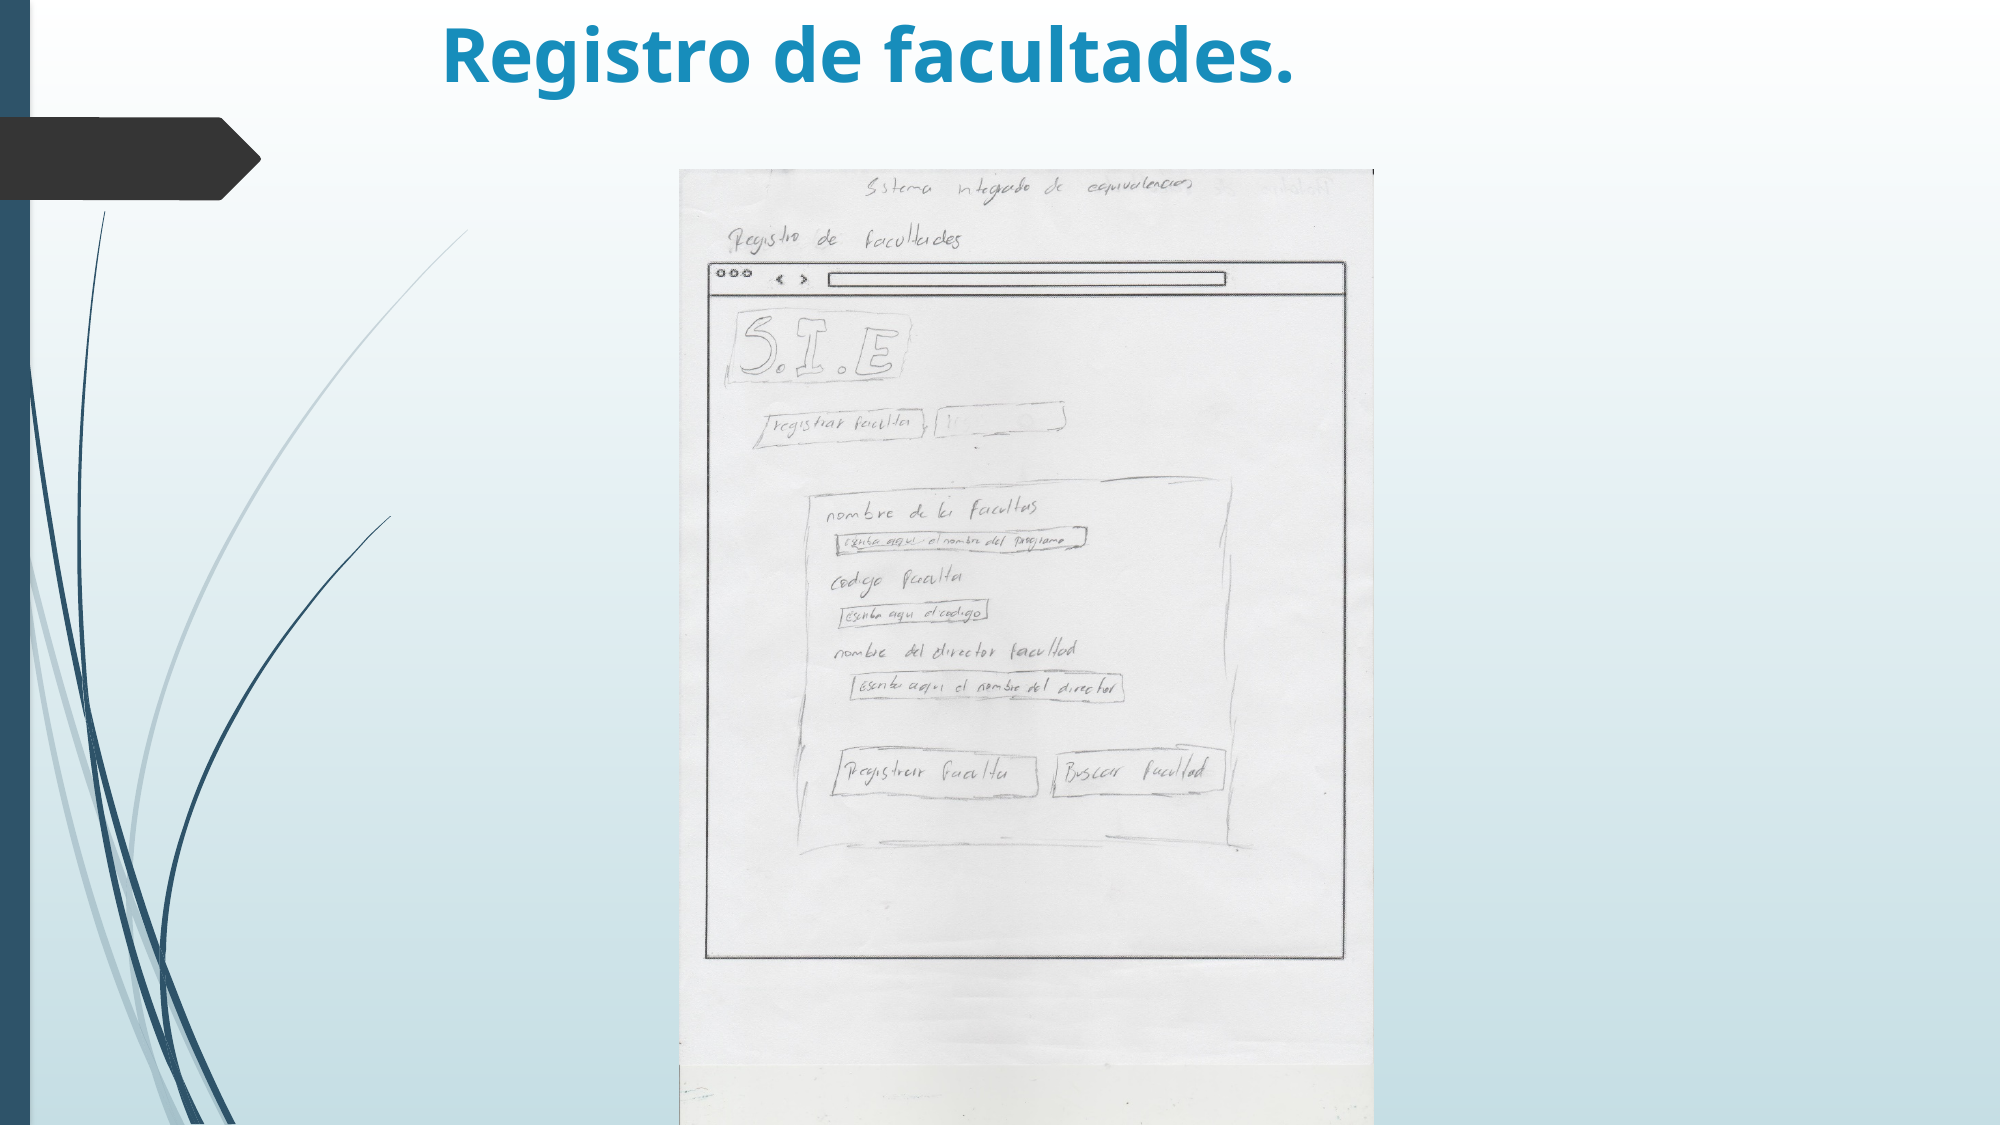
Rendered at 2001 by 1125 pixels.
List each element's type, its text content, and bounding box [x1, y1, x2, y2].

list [678, 169, 1374, 1125]
title Registro de facultades. [425, 0, 1887, 211]
